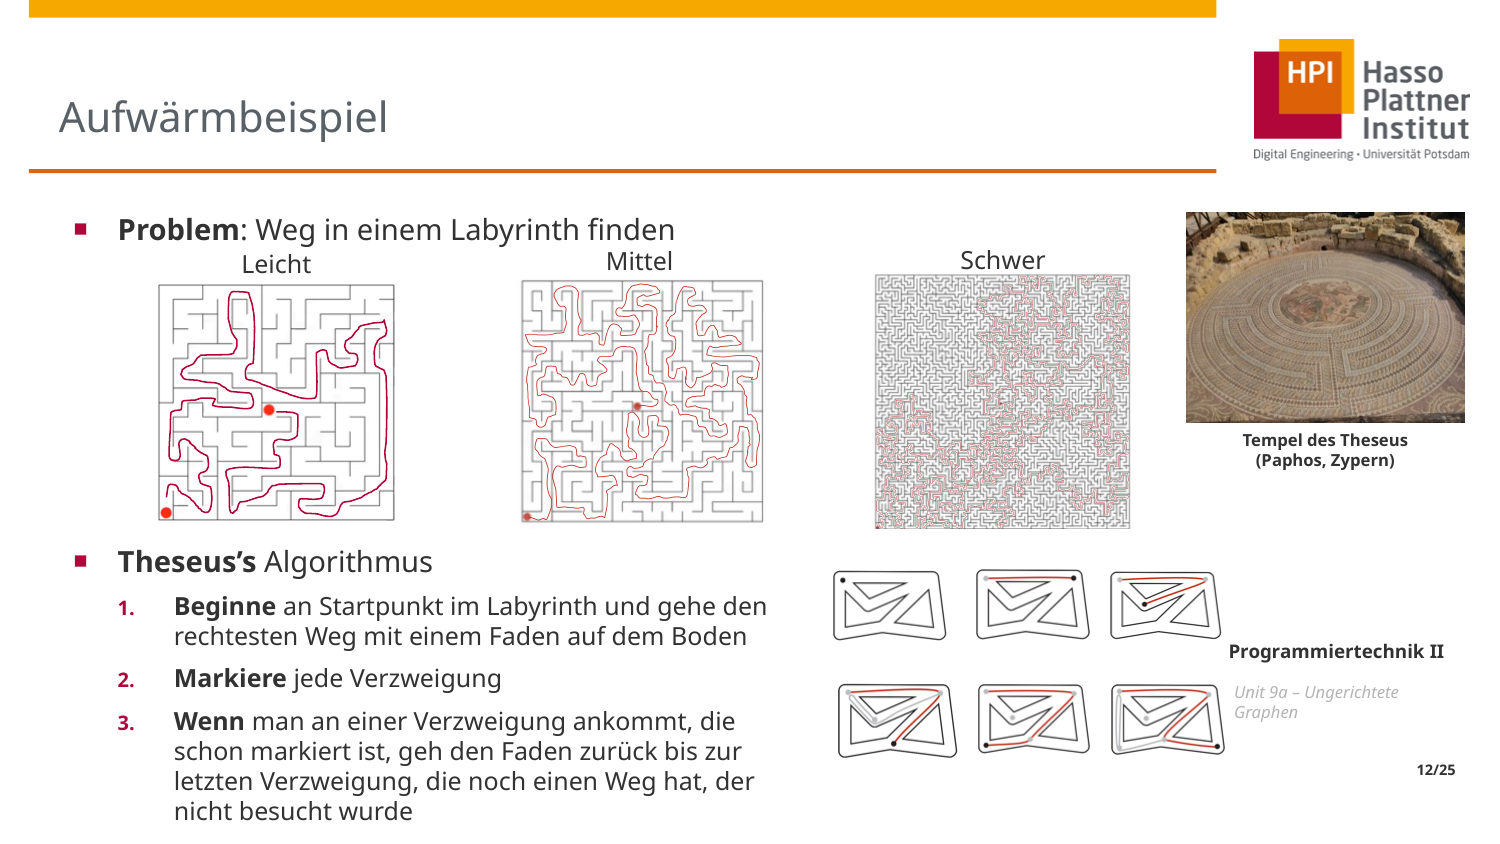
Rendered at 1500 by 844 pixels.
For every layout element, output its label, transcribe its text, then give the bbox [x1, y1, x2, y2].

picture [147, 272, 406, 530]
picture [1254, 39, 1470, 161]
text_box Mittel [564, 244, 715, 270]
picture [971, 676, 1097, 766]
title Aufwärmbeispiel [58, 17, 1187, 170]
picture [510, 272, 769, 535]
picture [1185, 212, 1466, 423]
picture [1102, 564, 1226, 649]
picture [826, 673, 965, 766]
list Problem: Weg in einem Labyrinth finden Theseus’s Algorithmus Beginne an Startpunkt im Labyrinth und gehe den rechtesten Weg mit einem Faden auf dem Boden Markiere jede Verzweigung Wenn man an einer Verzweigung ankommt, die schon markiert ist, geh den Faden zurück bis zur letzten Verzweigung, die noch einen Weg hat, der nicht besucht wurde [58, 203, 821, 777]
picture [873, 274, 1132, 530]
text_box Schwer [928, 244, 1078, 272]
picture [1107, 677, 1231, 762]
picture [971, 564, 1096, 649]
picture [826, 563, 950, 648]
text_box Tempel des Theseus (Paphos, Zypern) [1239, 431, 1412, 478]
text_box Leicht [201, 248, 352, 270]
